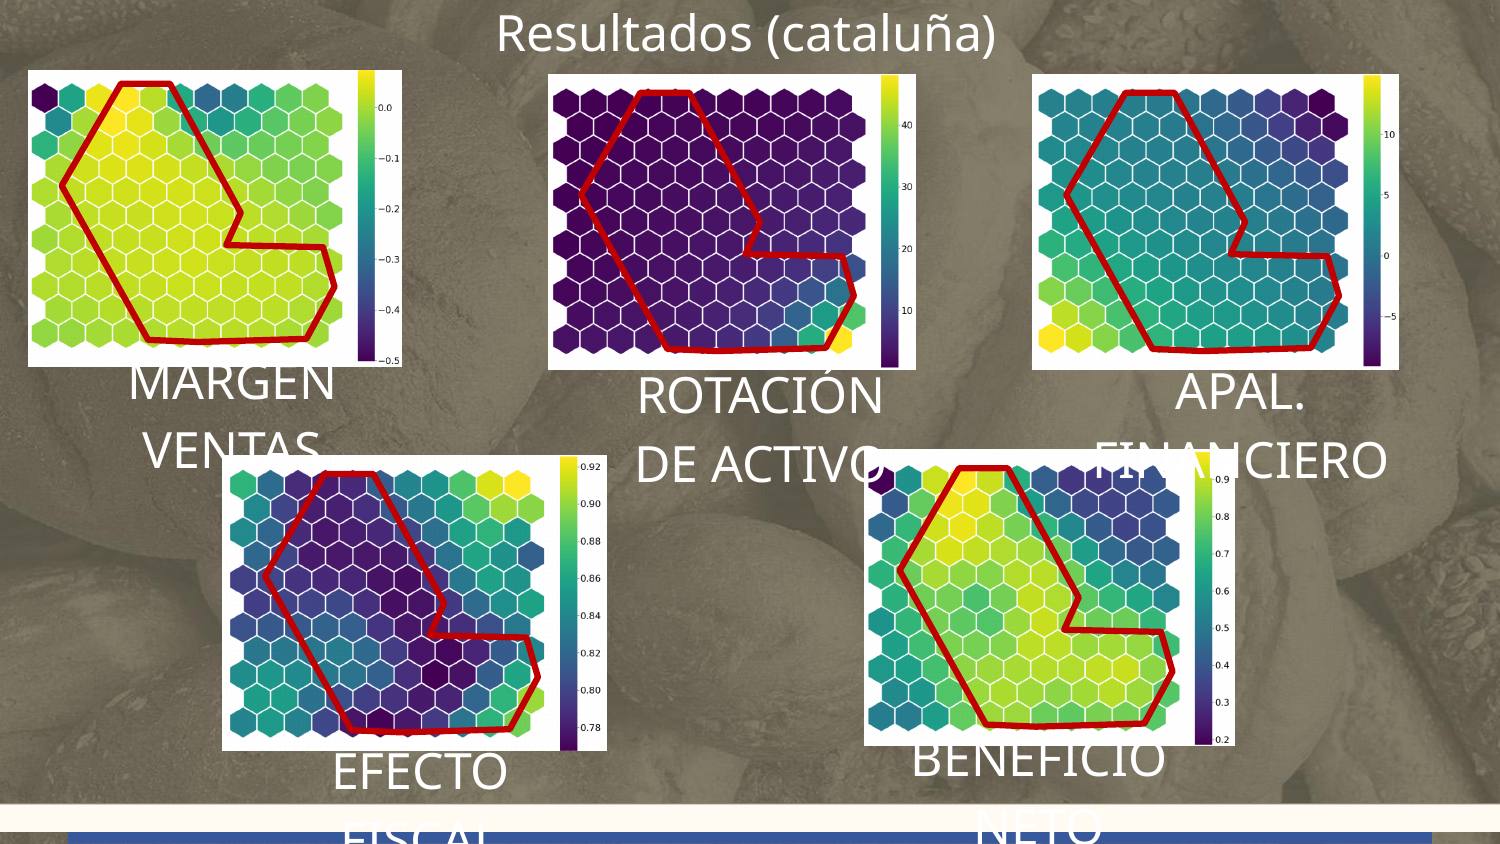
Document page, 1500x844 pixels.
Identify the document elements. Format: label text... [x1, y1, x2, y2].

text_box MARGEN VENTAS [70, 375, 395, 427]
text_box BENEFICIO NETO [876, 754, 1202, 804]
picture [0, 0, 1500, 803]
text_box ROTACIÓN DE ACTIVO [585, 369, 937, 441]
text_box APAL. FINANCIERO [1066, 364, 1418, 437]
text_box EFECTO FISCAL [258, 758, 583, 818]
picture [0, 832, 67, 844]
picture [1432, 832, 1500, 844]
title Resultados (cataluña) [114, 0, 1378, 63]
